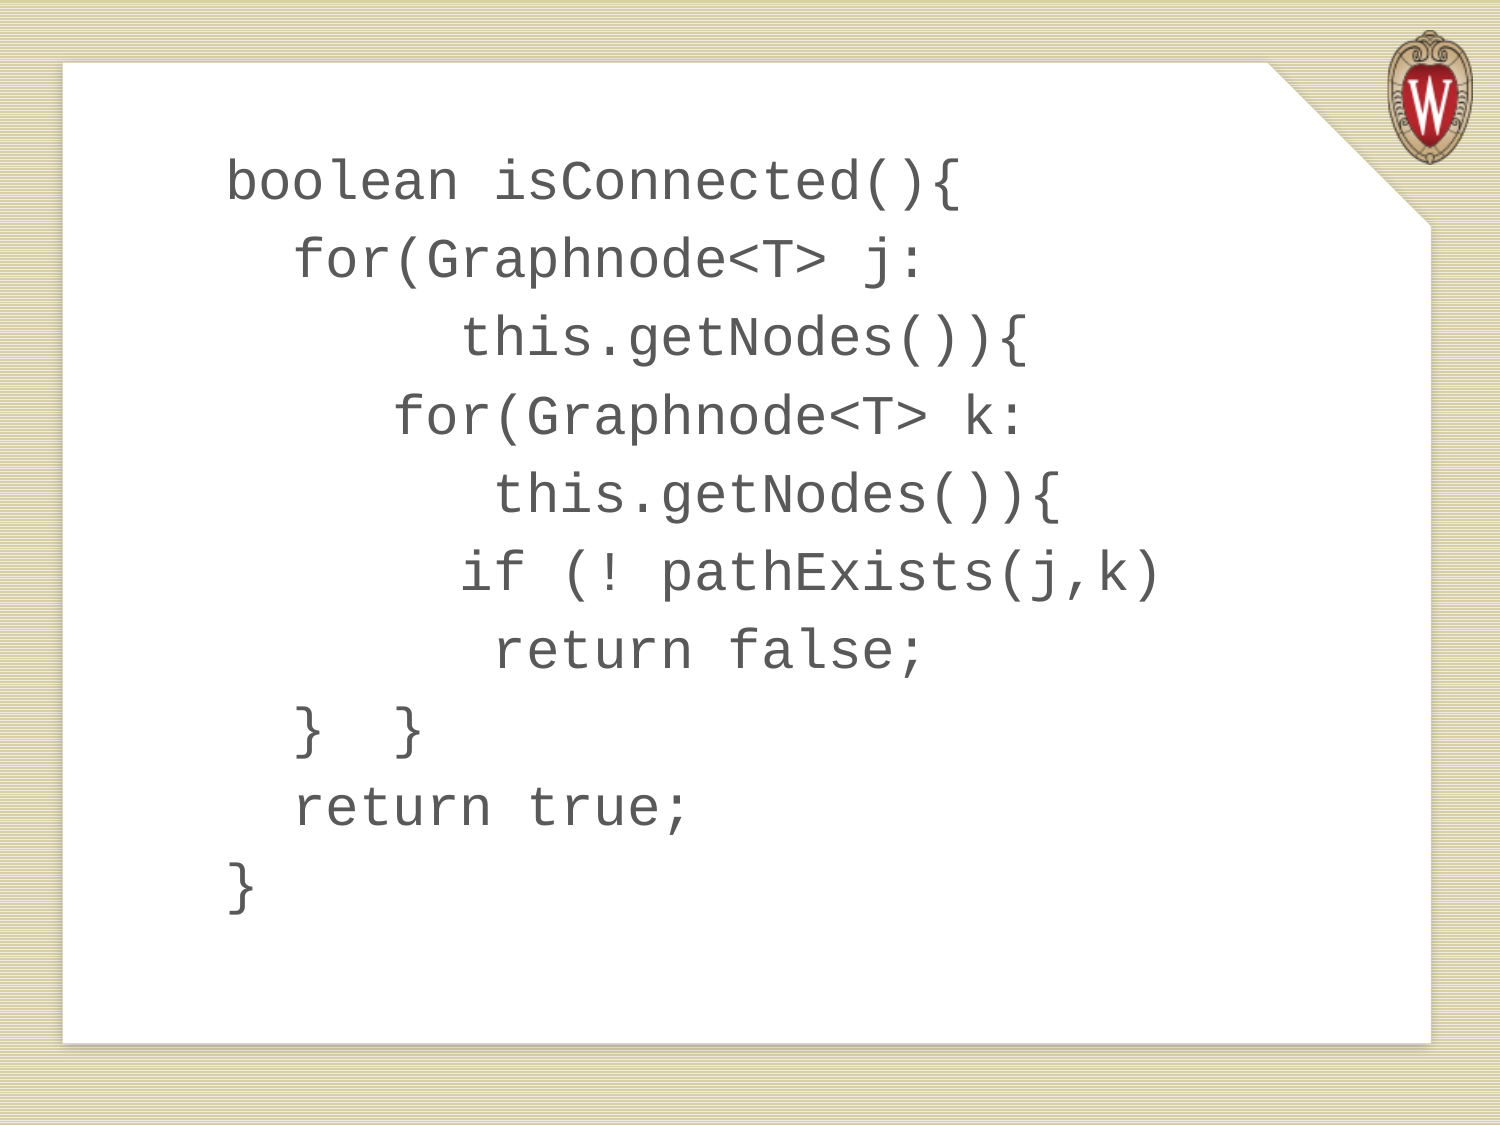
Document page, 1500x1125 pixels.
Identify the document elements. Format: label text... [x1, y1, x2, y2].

subtitle boolean isConnected(){ for(Graphnode<T> j: this.getNodes()){ for(Graphnode<T> k: this.getNodes()){ if (! pathExists(j,k) return false; } } return true; } [225, 143, 1355, 919]
